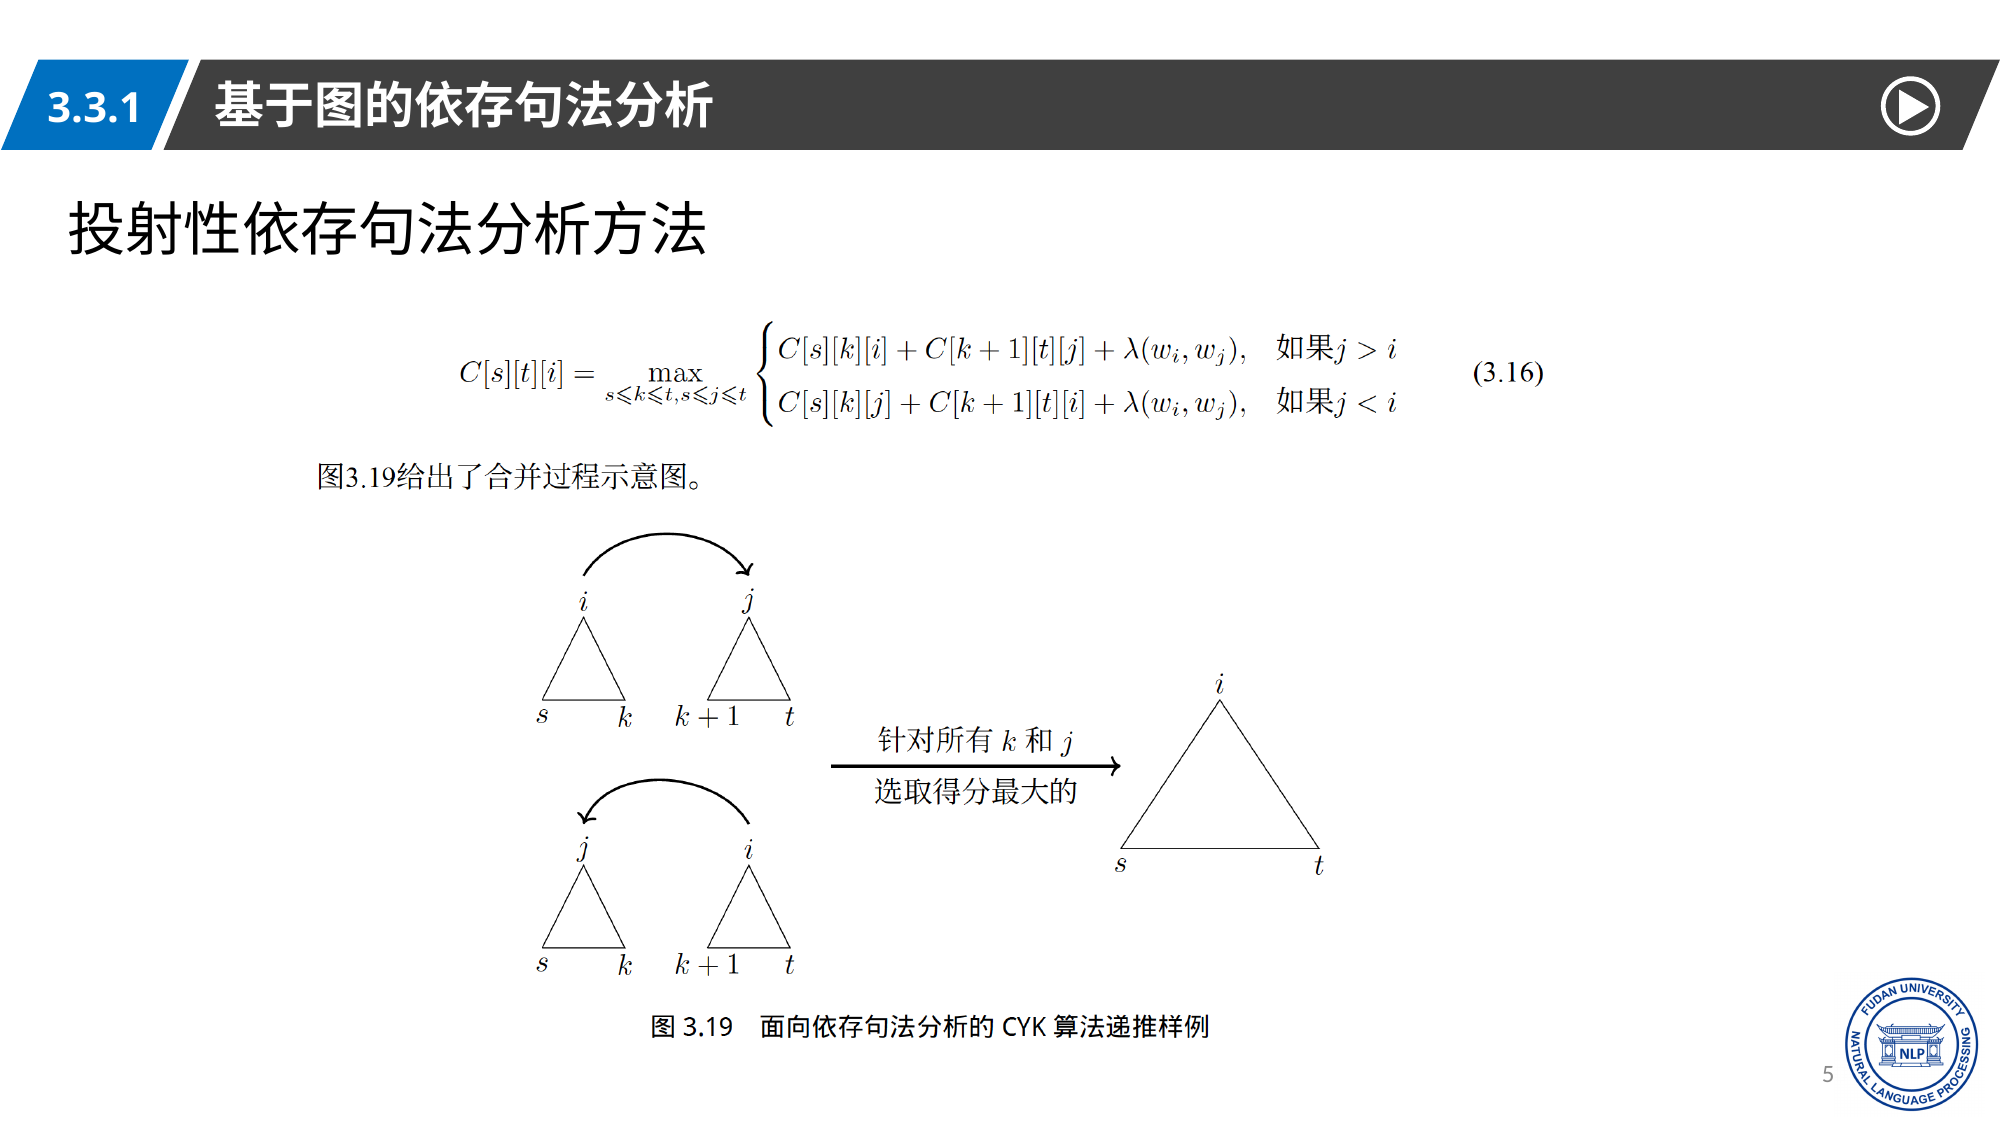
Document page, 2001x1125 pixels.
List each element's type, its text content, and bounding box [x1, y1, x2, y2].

picture [1834, 972, 1985, 1117]
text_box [1883, 78, 1939, 134]
text_box [163, 59, 2000, 150]
slide_number 50 [1412, 1042, 1863, 1103]
text_box 3.3.1 [26, 73, 164, 138]
text_box [32, 59, 189, 120]
text_box [1, 89, 157, 150]
text_box 投射性依存句法分析方法 [52, 163, 1053, 270]
text_box 基于图的依存句法分析 [199, 66, 730, 142]
picture [308, 301, 1584, 1066]
